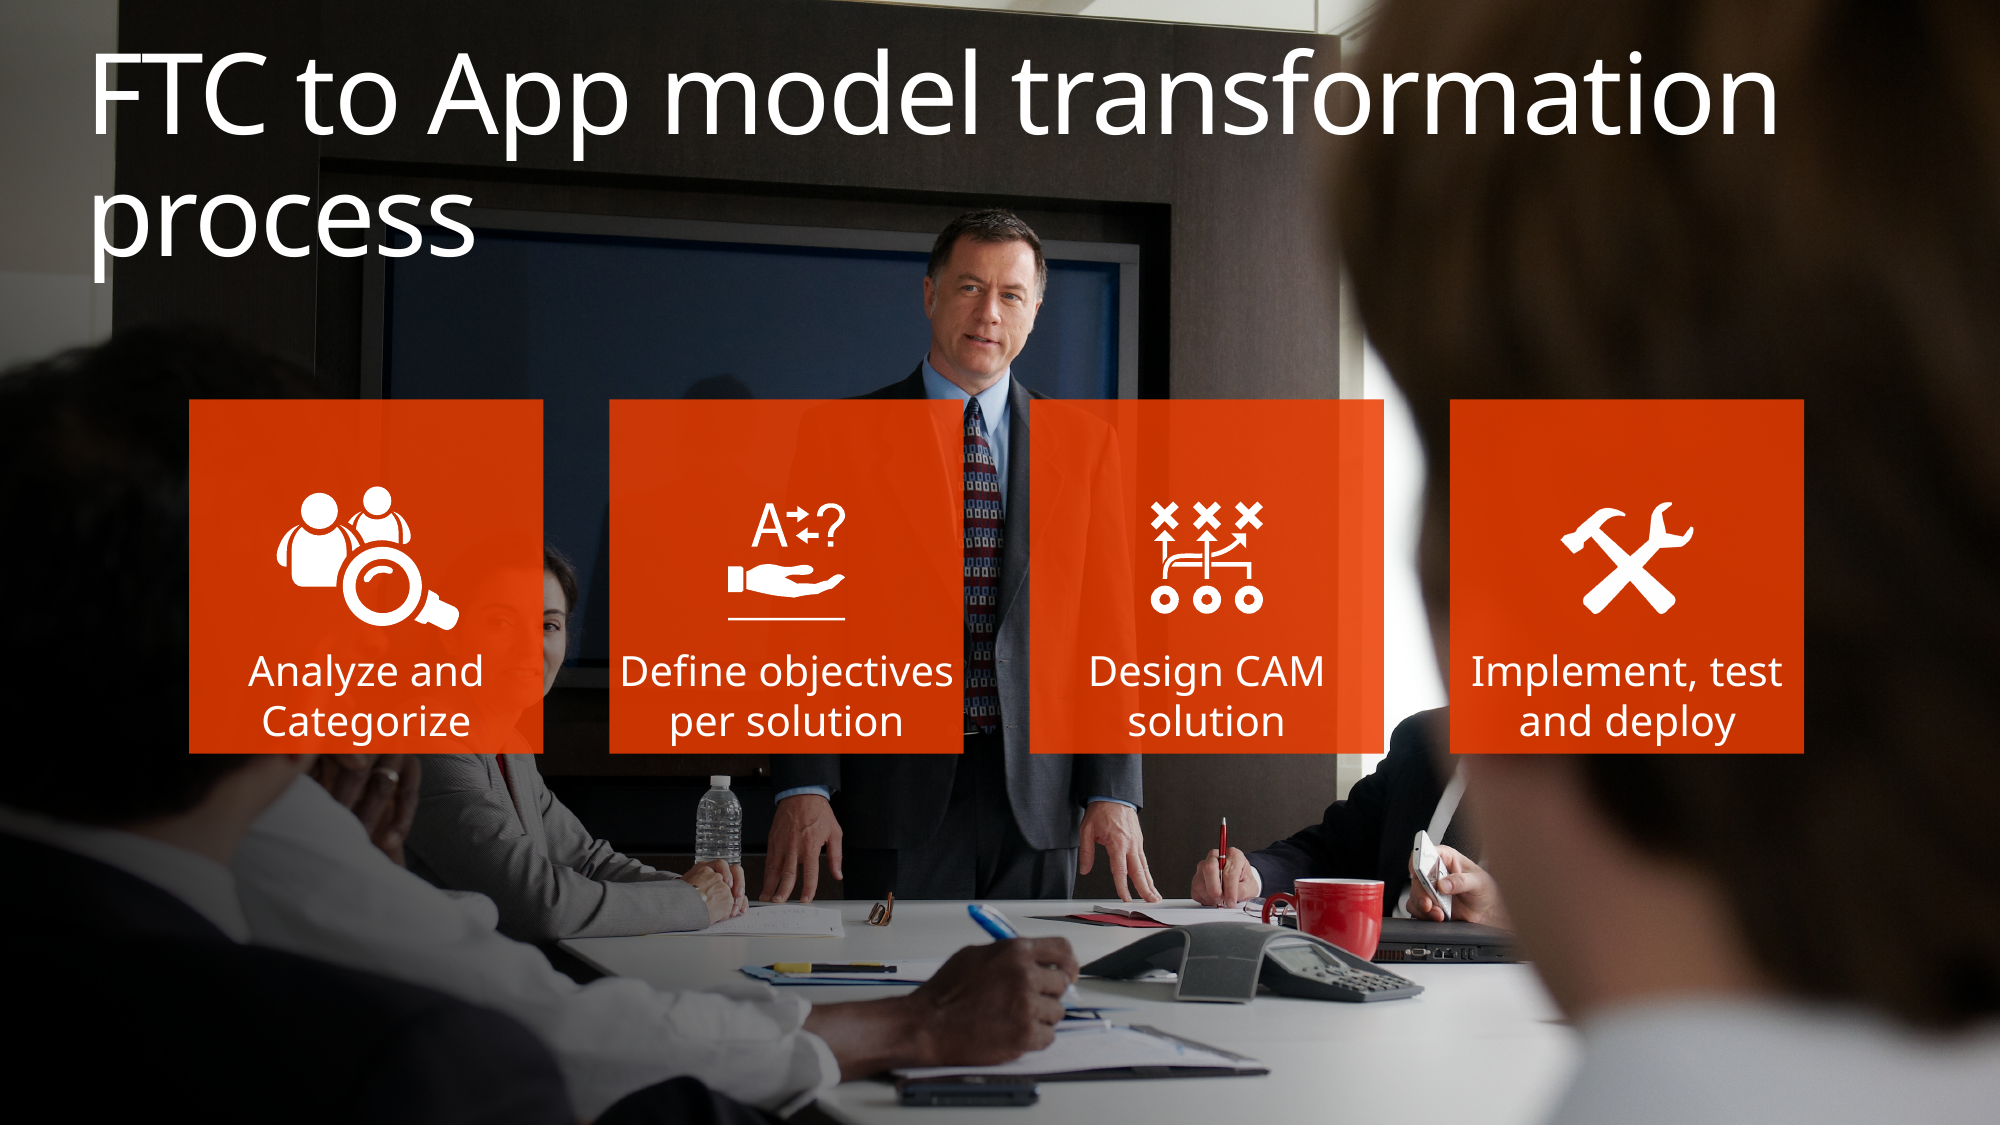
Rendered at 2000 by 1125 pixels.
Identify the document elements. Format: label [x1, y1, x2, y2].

text_box [1029, 399, 1385, 754]
text_box [609, 399, 964, 754]
picture [0, 0, 2000, 1125]
text_box [1449, 399, 1805, 754]
text_box [188, 399, 544, 754]
